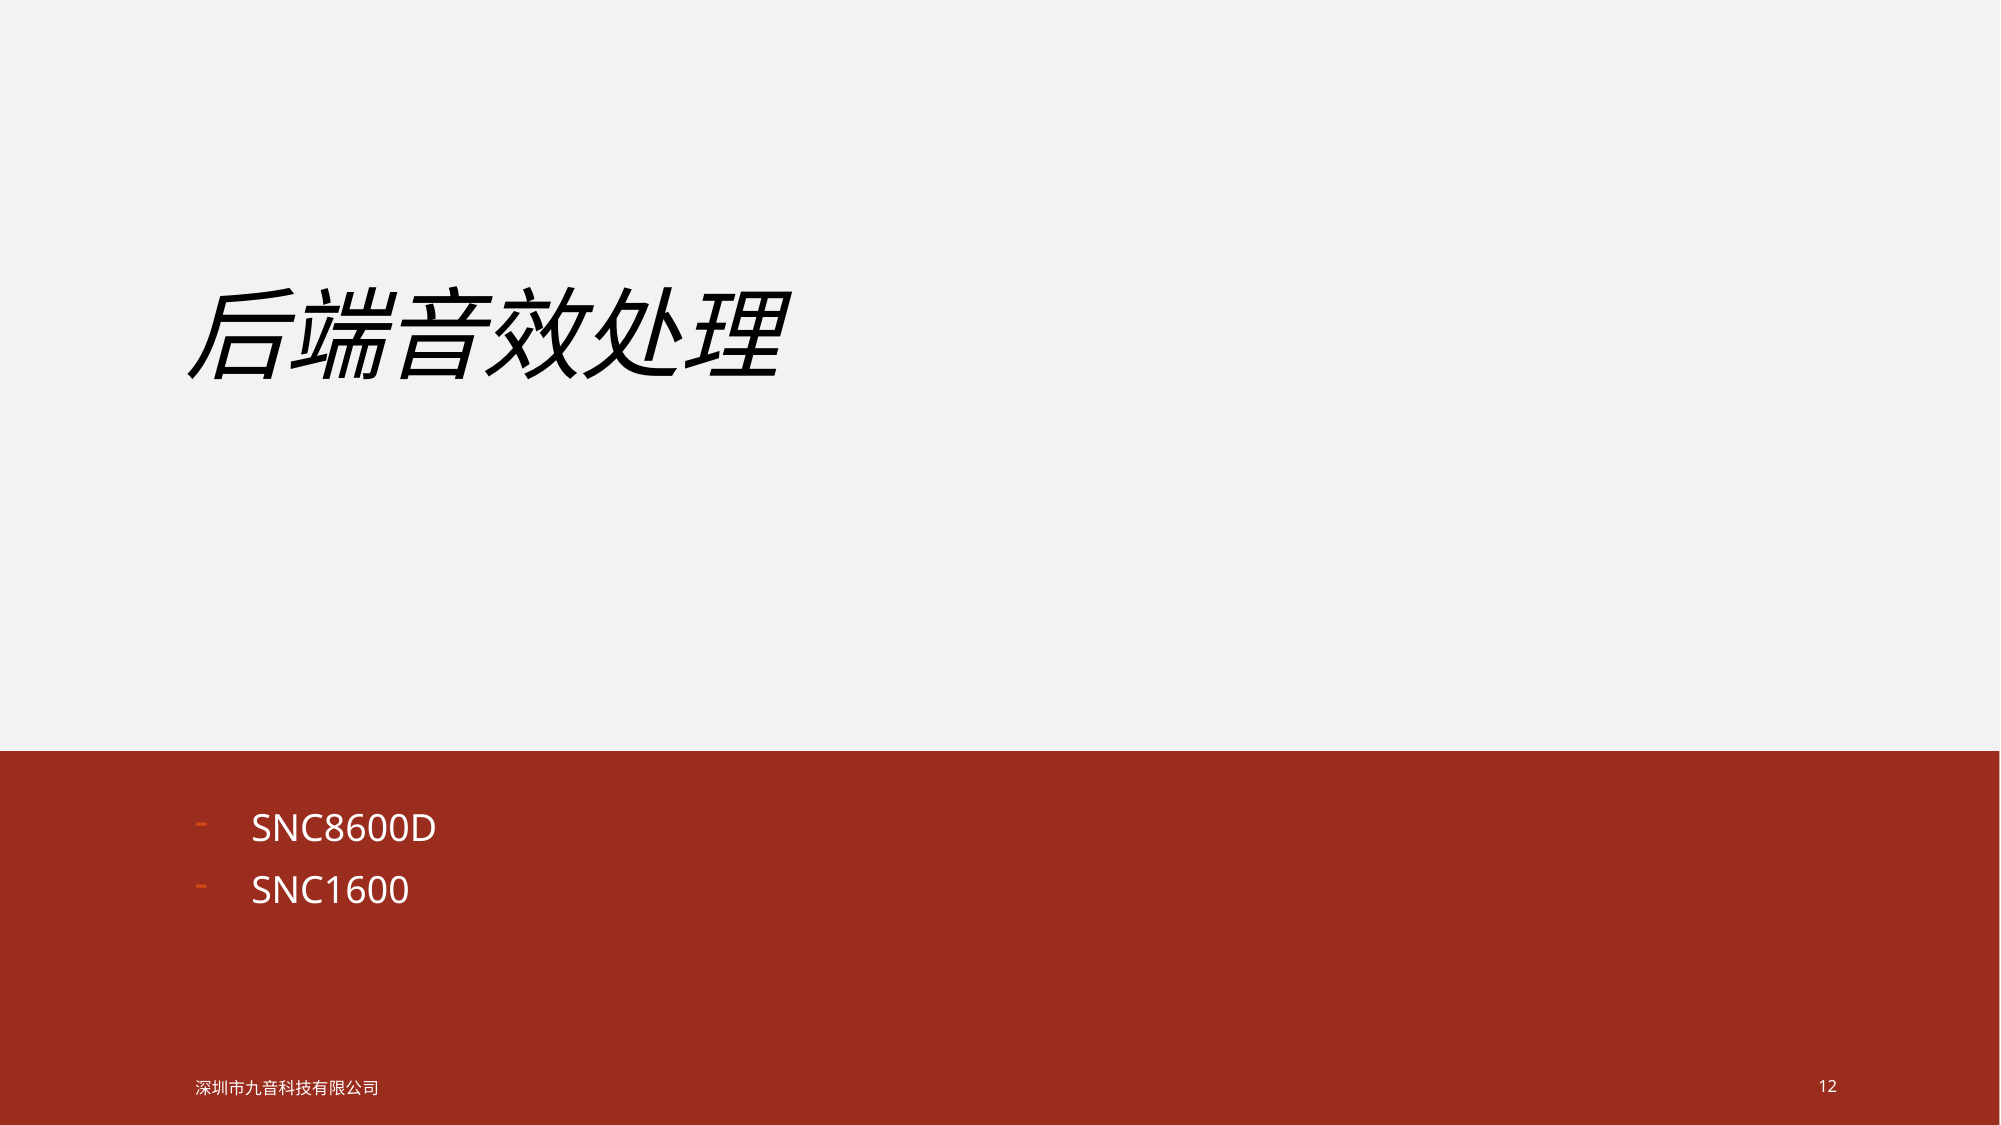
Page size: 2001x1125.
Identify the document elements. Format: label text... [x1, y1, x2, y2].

title 后端音效处理 [170, 278, 1830, 401]
list SNC8600D SNC1600 [180, 799, 1839, 1038]
slide_number 12 [1803, 1057, 1932, 1118]
footer 深圳市九音科技有限公司 [180, 1057, 1299, 1118]
